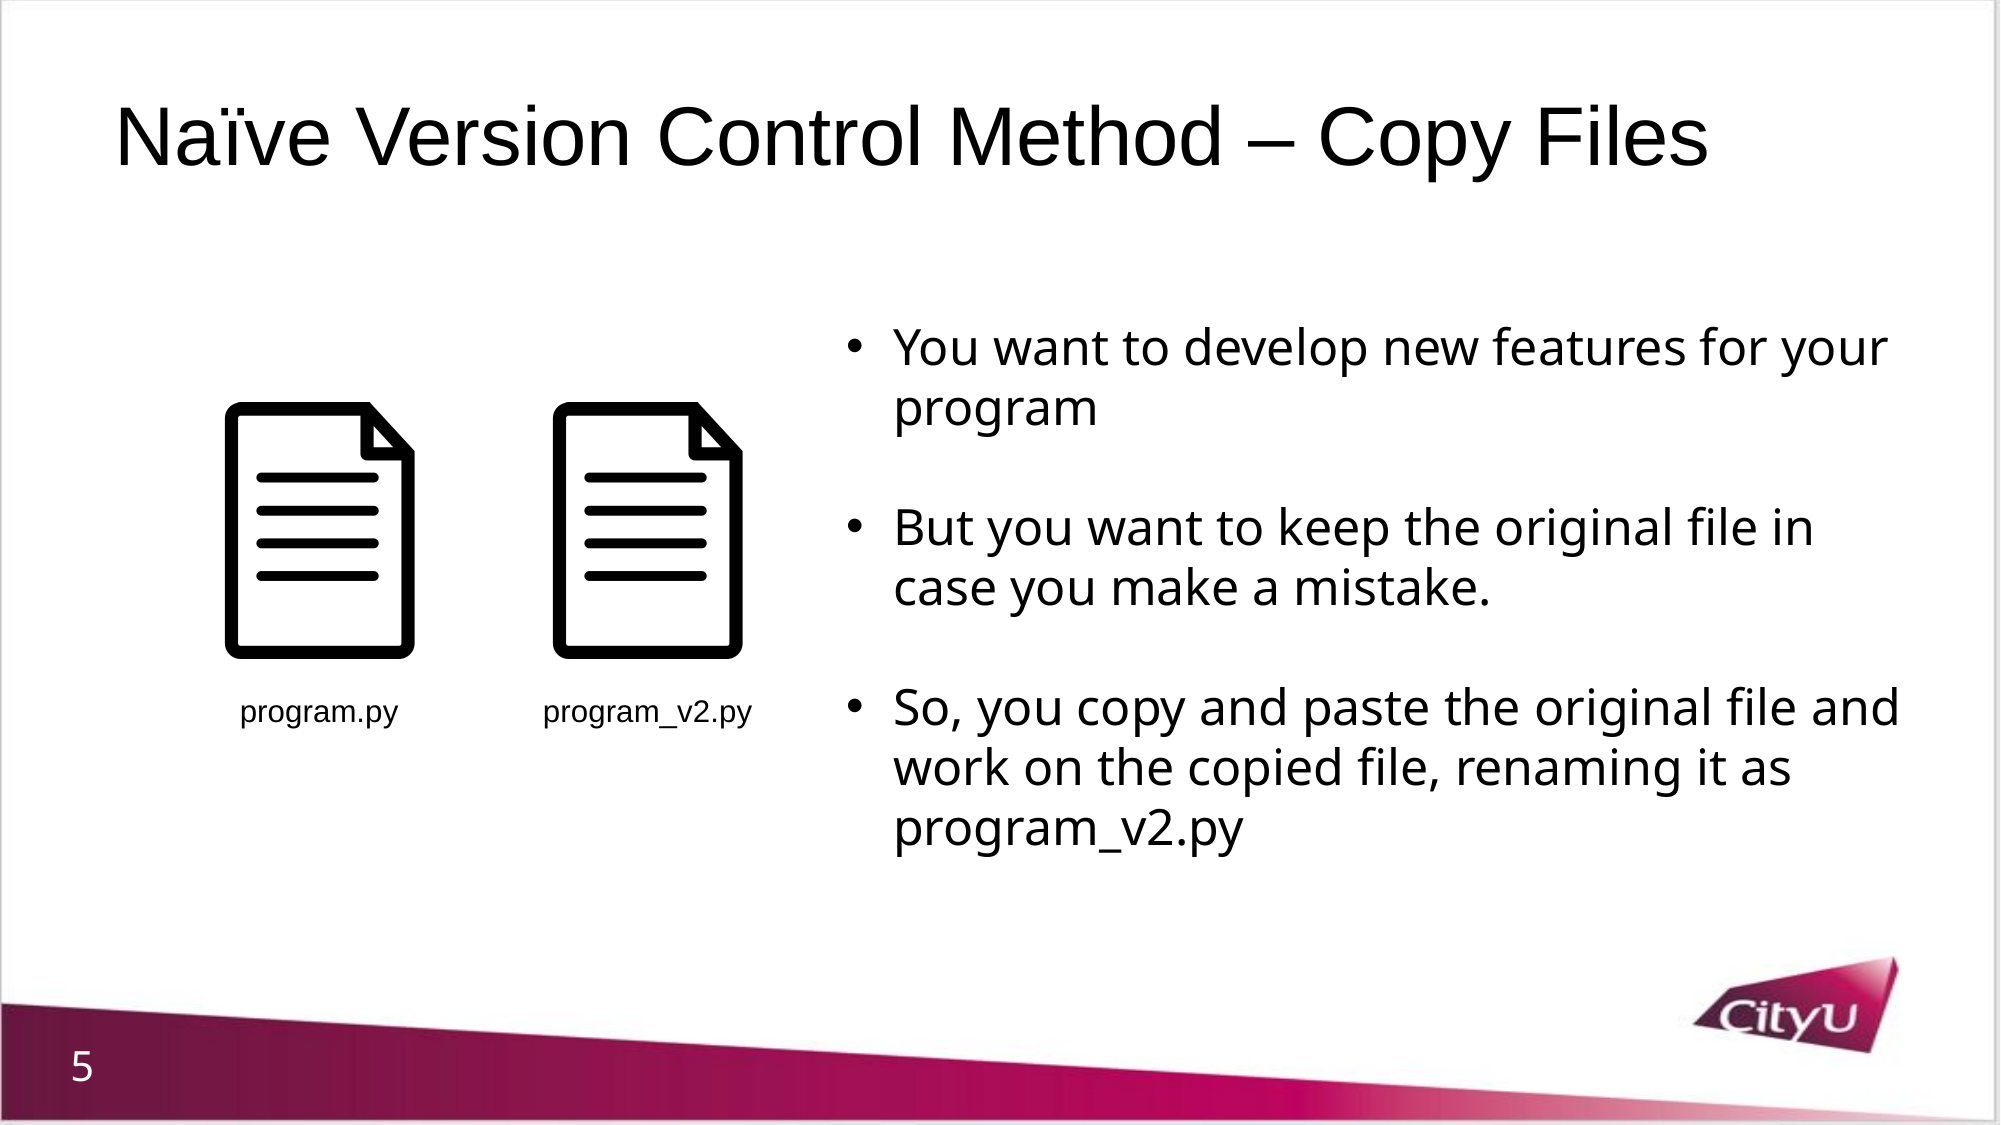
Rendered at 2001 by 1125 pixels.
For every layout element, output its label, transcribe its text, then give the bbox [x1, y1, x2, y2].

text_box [122, 402, 449, 784]
slide_number 5 [1433, 1042, 1900, 1103]
title Naïve Version Control Method – Copy Files [99, 75, 1900, 263]
text_box You want to develop new features for your program But you want to keep the original file in case you make a mistake. So, you copy and paste the original file and work on the copied file, renaming it as program_v2.py [831, 307, 1928, 863]
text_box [450, 402, 845, 784]
text_box 5 [51, 1038, 110, 1099]
picture [0, 0, 2001, 1125]
